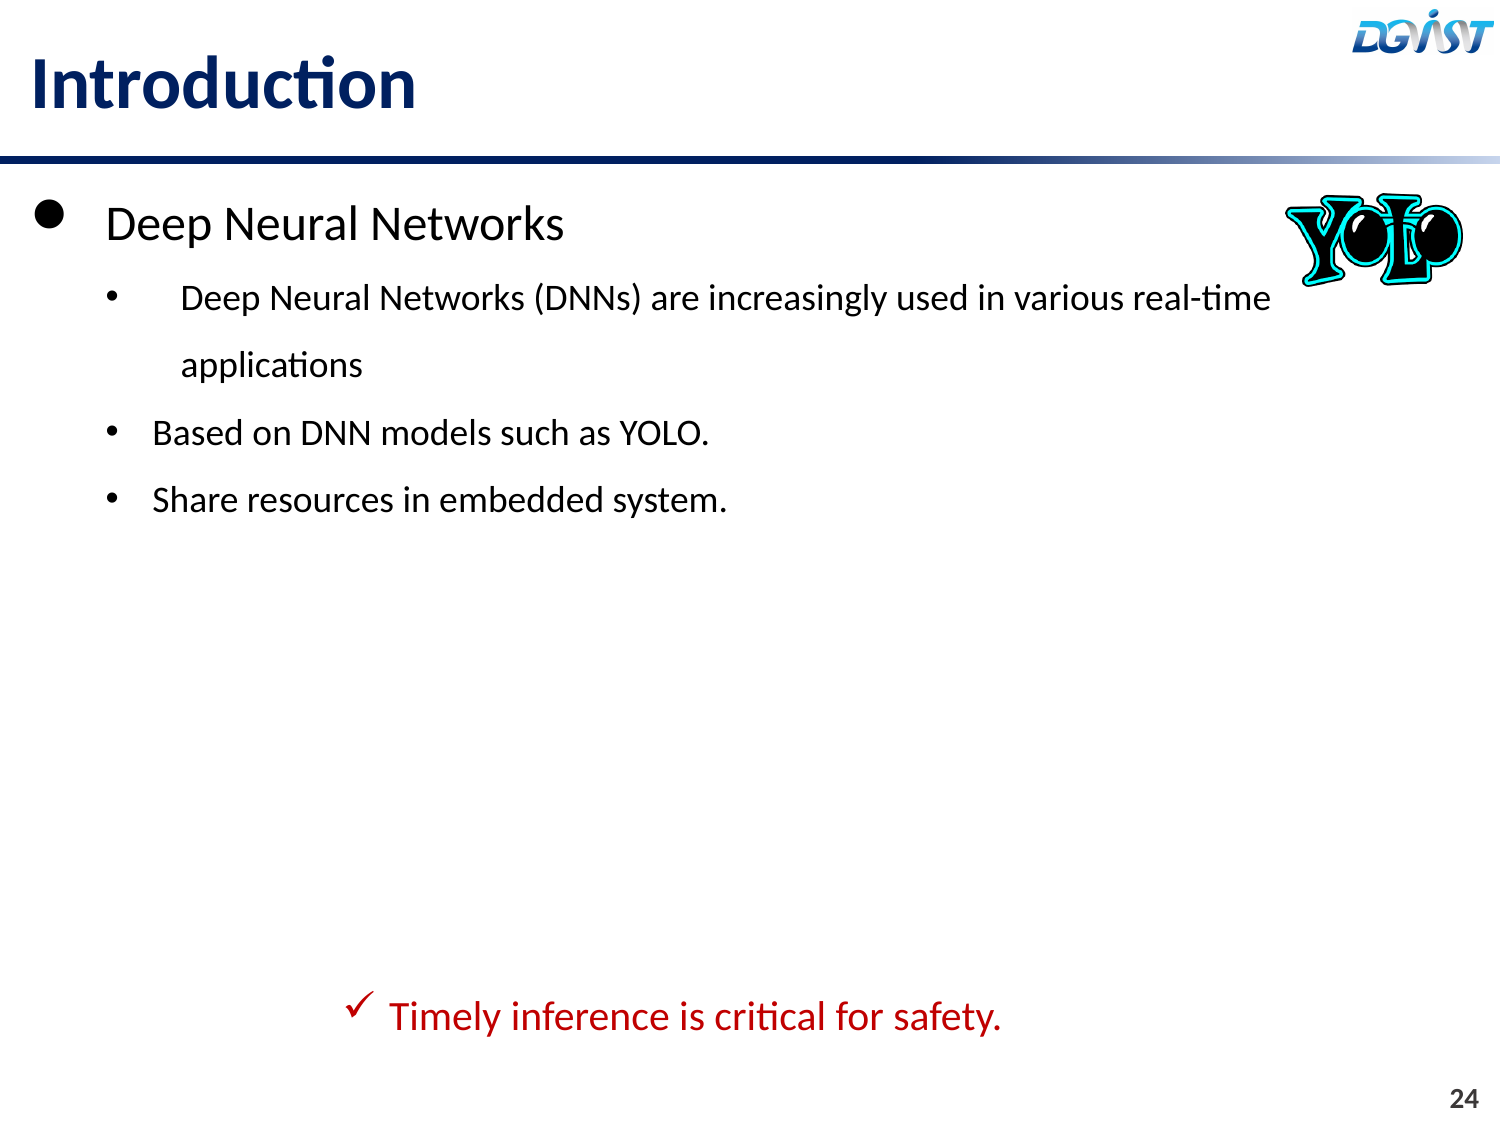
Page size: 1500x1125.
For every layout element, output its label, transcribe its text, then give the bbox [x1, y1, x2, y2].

text_box Introduction [15, 19, 1440, 139]
picture [1285, 193, 1463, 287]
text_box [0, 155, 15, 165]
text_box [1476, 155, 1500, 165]
picture [1352, 7, 1494, 55]
text_box 24 [1430, 1072, 1494, 1118]
text_box Timely inference is critical for safety. [252, 956, 1203, 1046]
text_box Deep Neural Networks Deep Neural Networks (DNNs) are increasingly used in various real-time applications Based on DNN models such as YOLO. Share resources in embedded system. [15, 152, 1476, 528]
